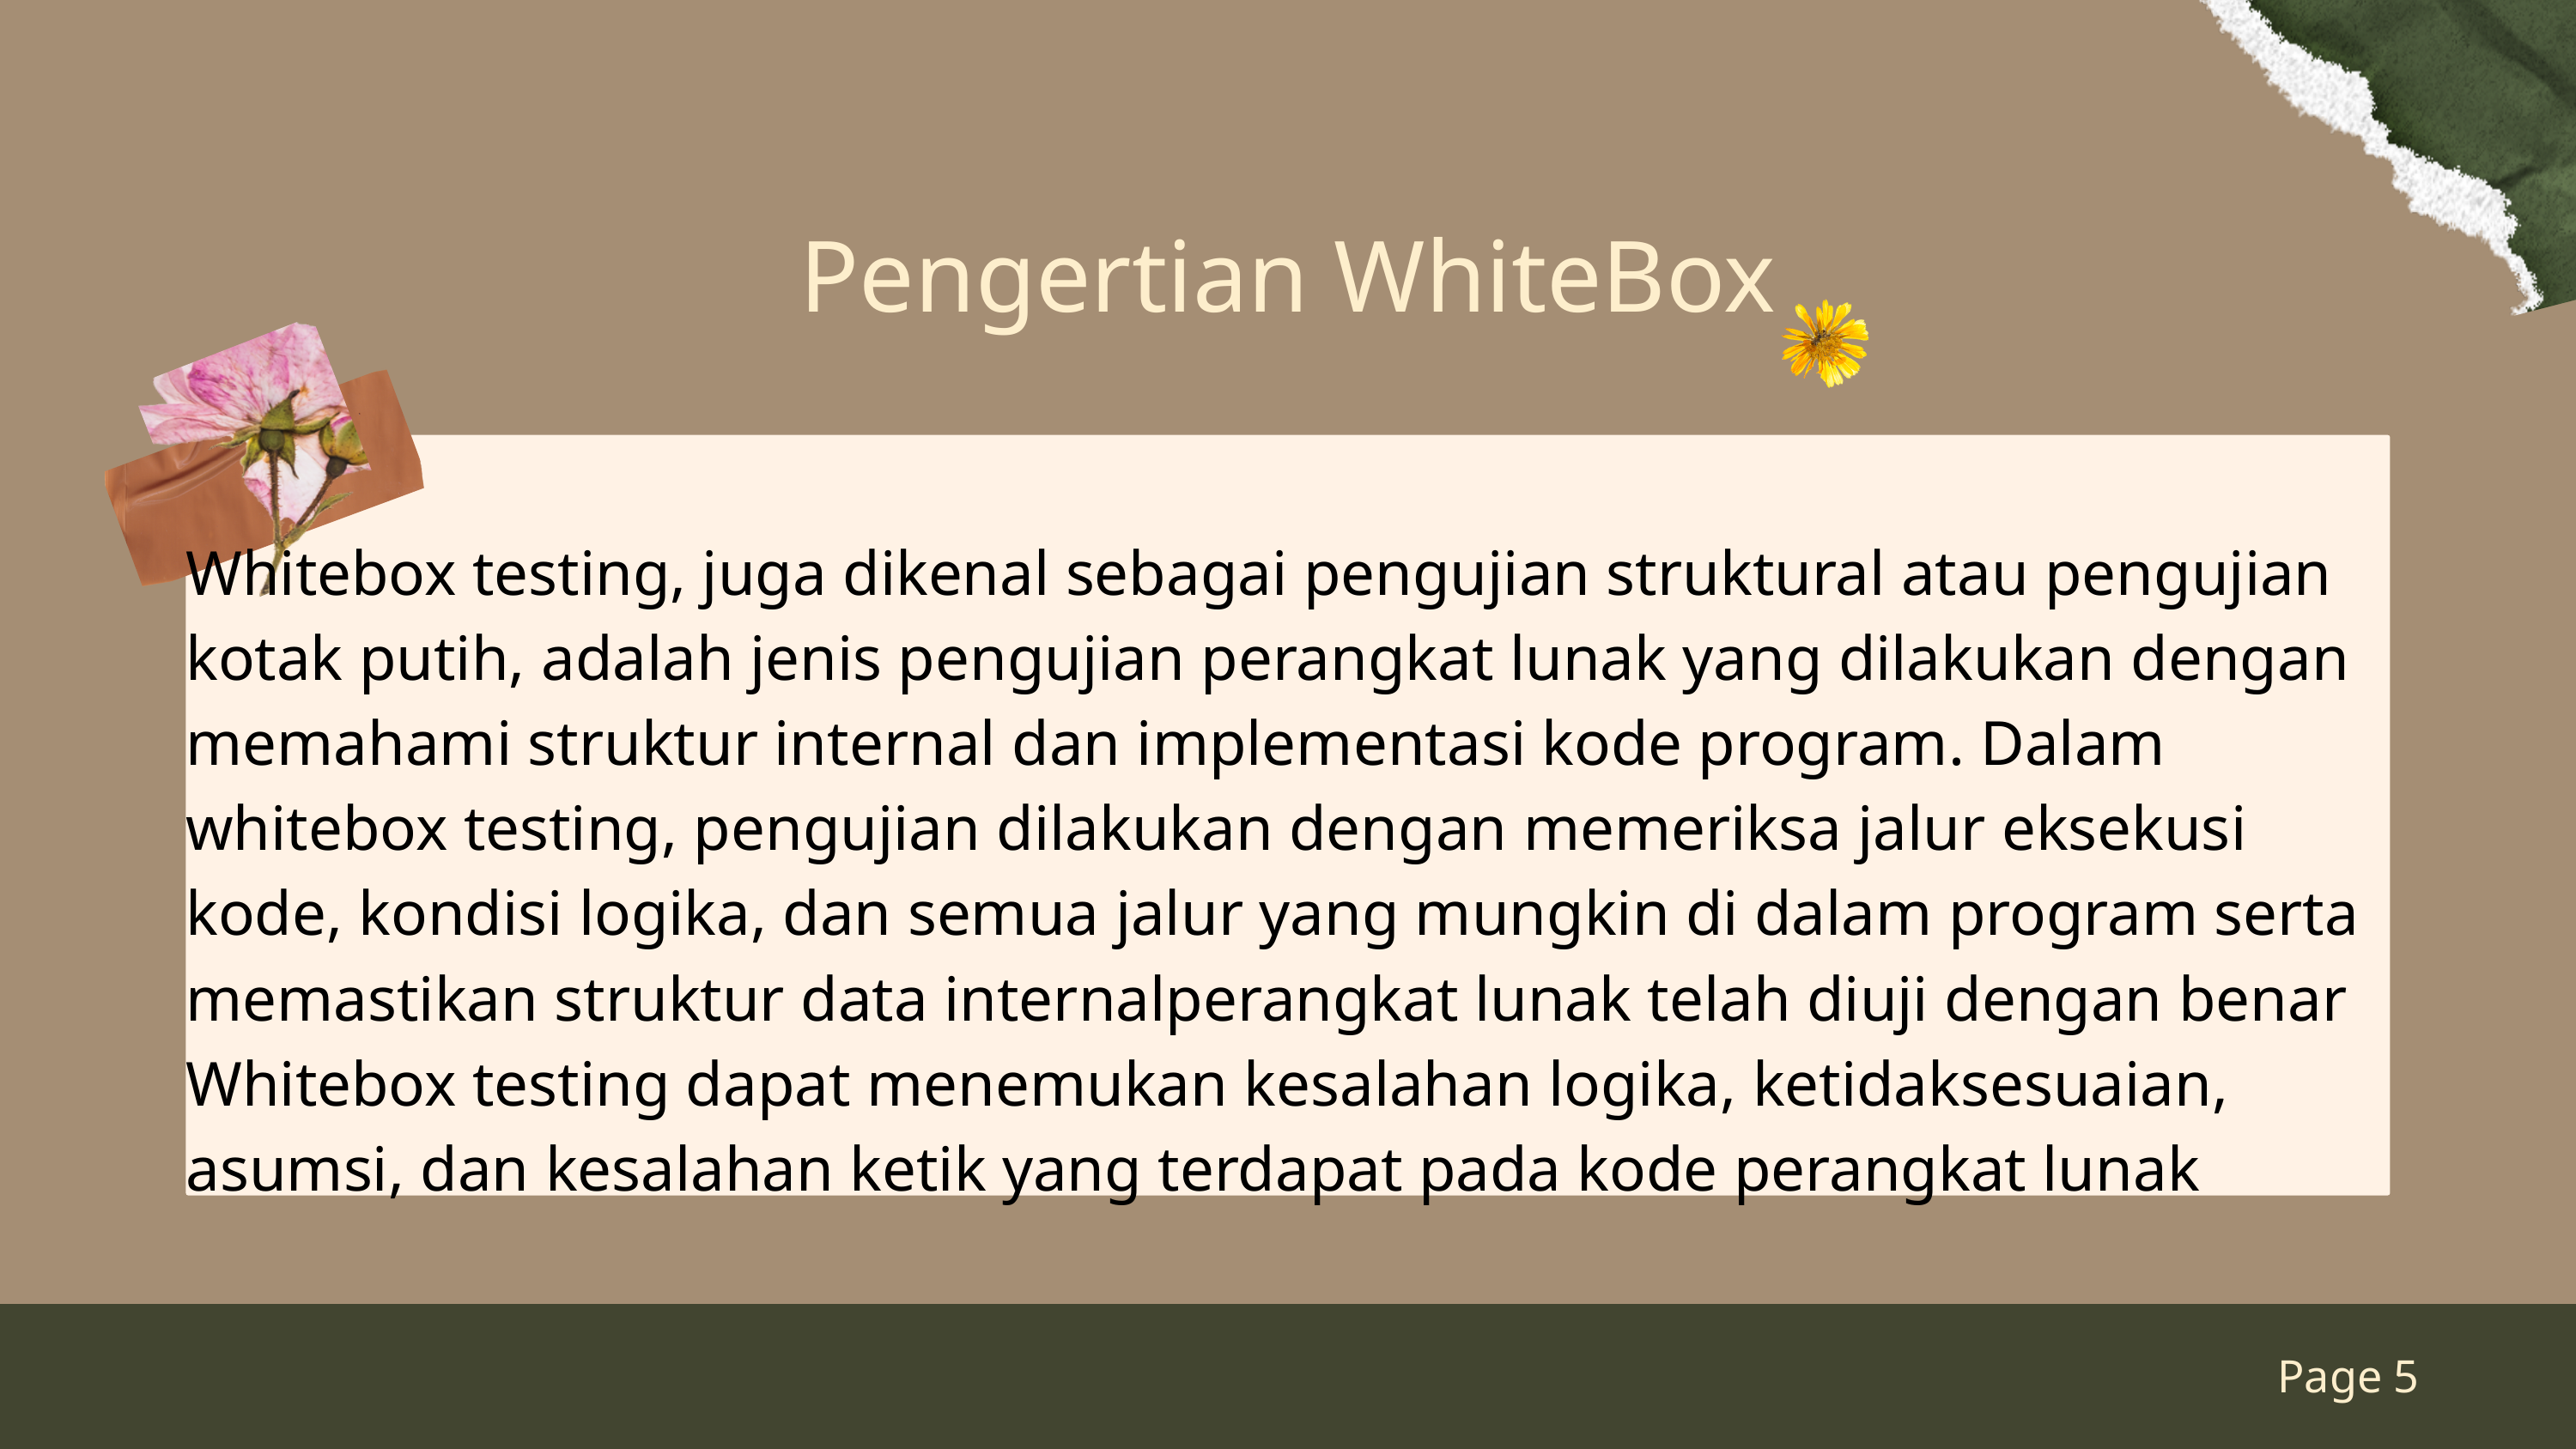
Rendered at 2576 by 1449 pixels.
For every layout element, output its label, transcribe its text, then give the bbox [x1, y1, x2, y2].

text_box [100, 452, 179, 591]
text_box Pengertian WhiteBox [750, 194, 1826, 332]
text_box [2135, 0, 2576, 388]
text_box [339, 367, 410, 432]
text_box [185, 434, 2391, 1196]
text_box [1780, 299, 1869, 388]
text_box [0, 1303, 2576, 1449]
text_box [131, 316, 357, 512]
